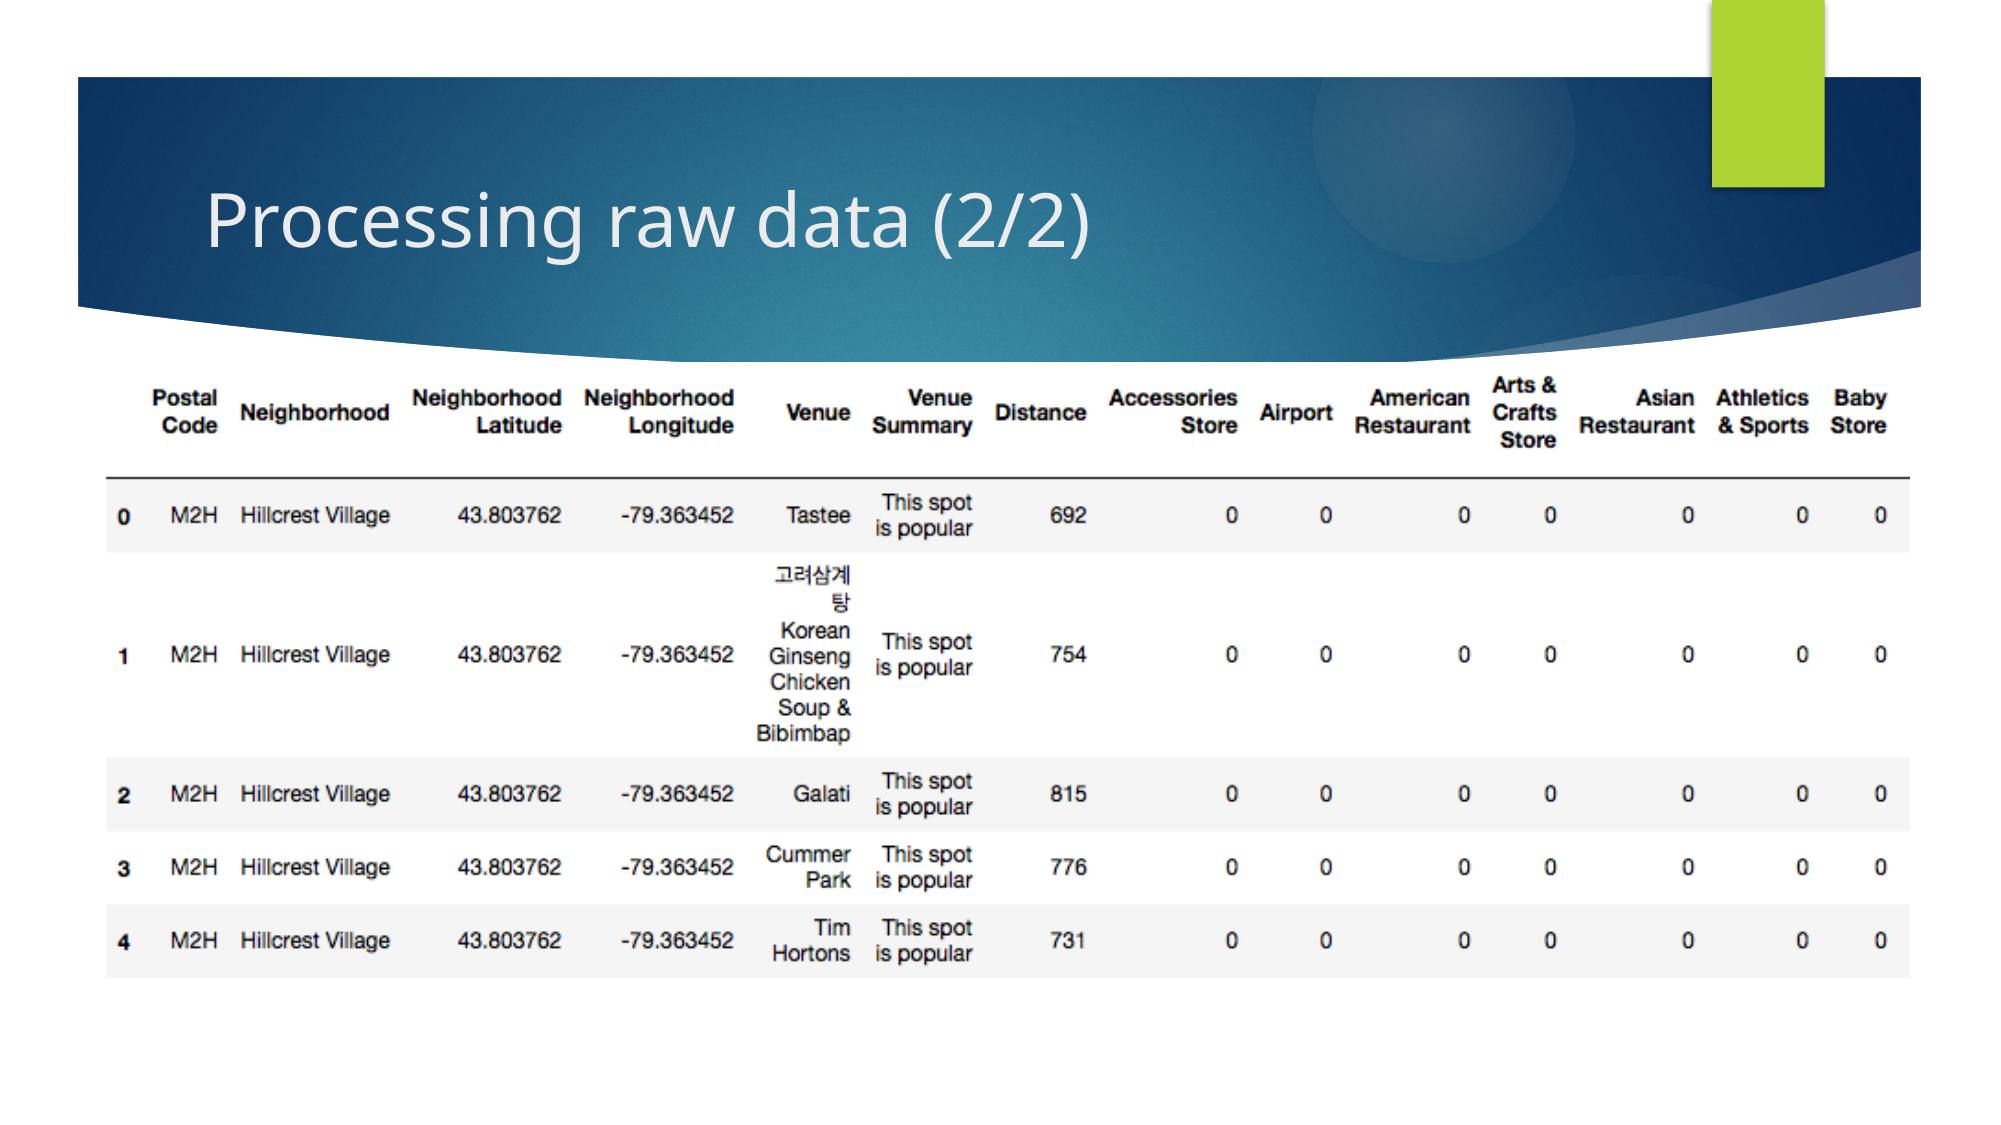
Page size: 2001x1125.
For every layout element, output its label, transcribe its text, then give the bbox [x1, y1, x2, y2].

title Processing raw data (2/2) [189, 159, 1627, 276]
picture [90, 361, 1910, 990]
